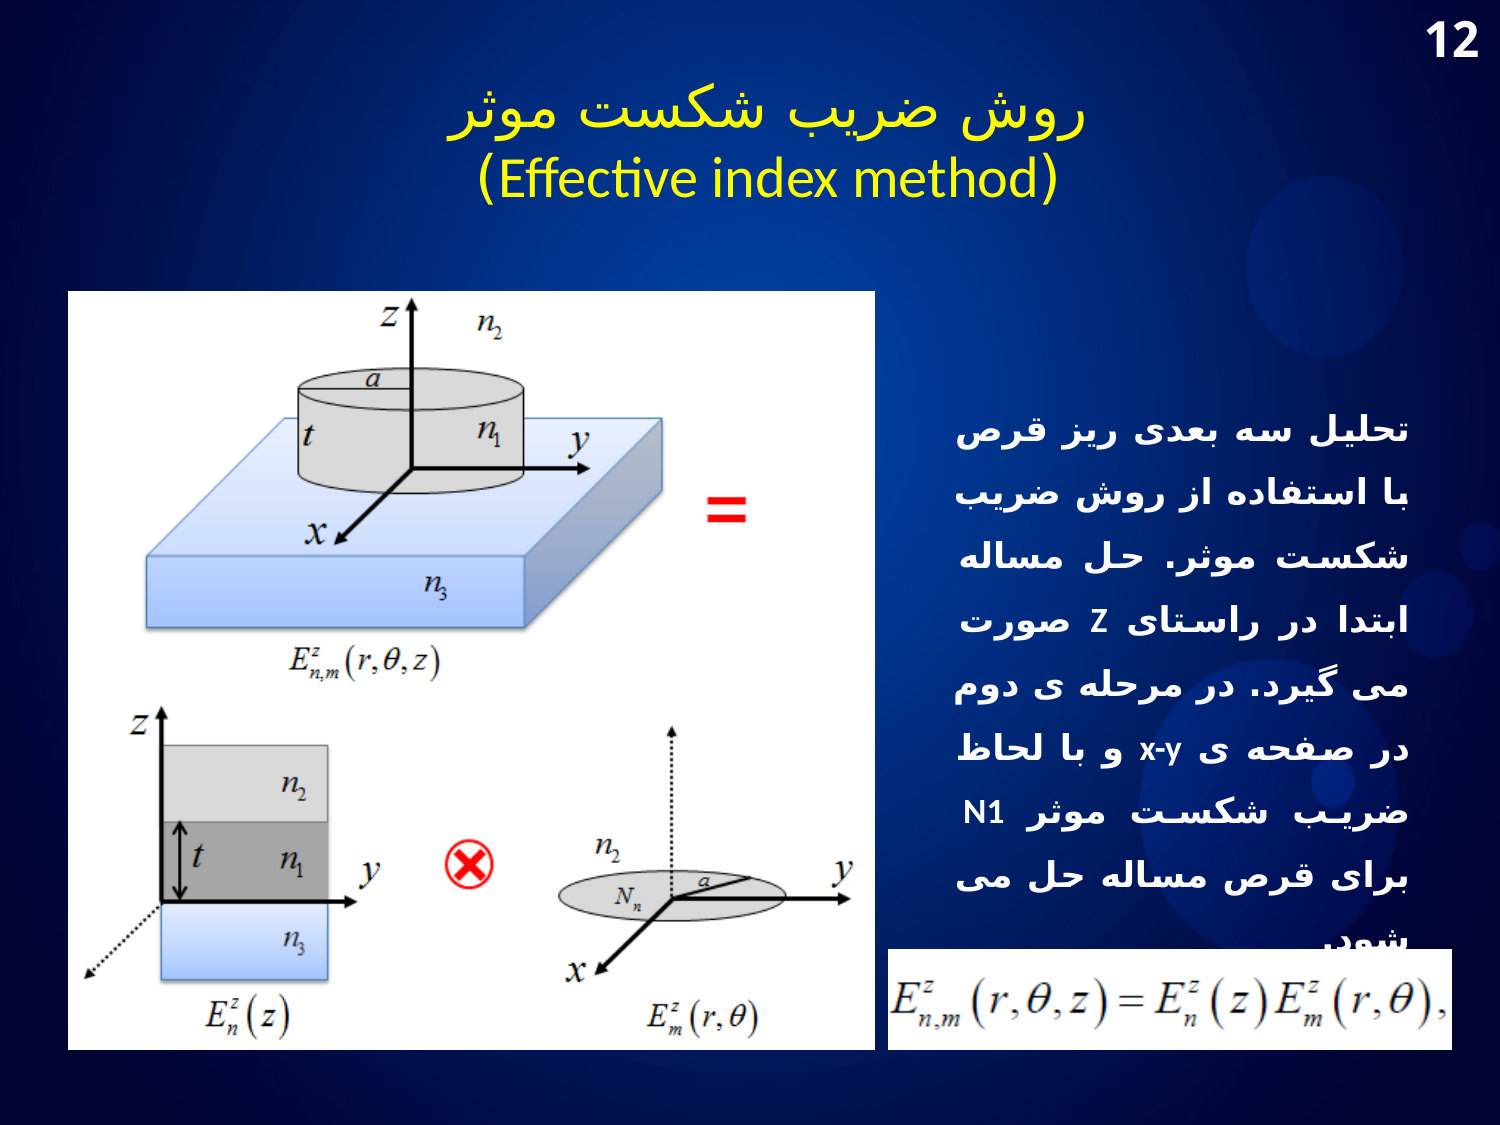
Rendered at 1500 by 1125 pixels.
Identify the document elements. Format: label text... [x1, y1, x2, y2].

picture [0, 0, 1500, 1125]
text_box 12 [1403, 0, 1500, 75]
title روش ضریب شکست موثر (Effective index method) [225, 45, 1313, 233]
list تحلیل سه بعدی ریز قرص با استفاده از روش ضریب شکست موثر. حل مساله ابتدا در راستای Z صورت می گیرد. در مرحله ی دوم در صفحه ی x-y و با لحاظ ضریب شکست موثر N1 برای قرص مساله حل می شود. [937, 377, 1425, 947]
